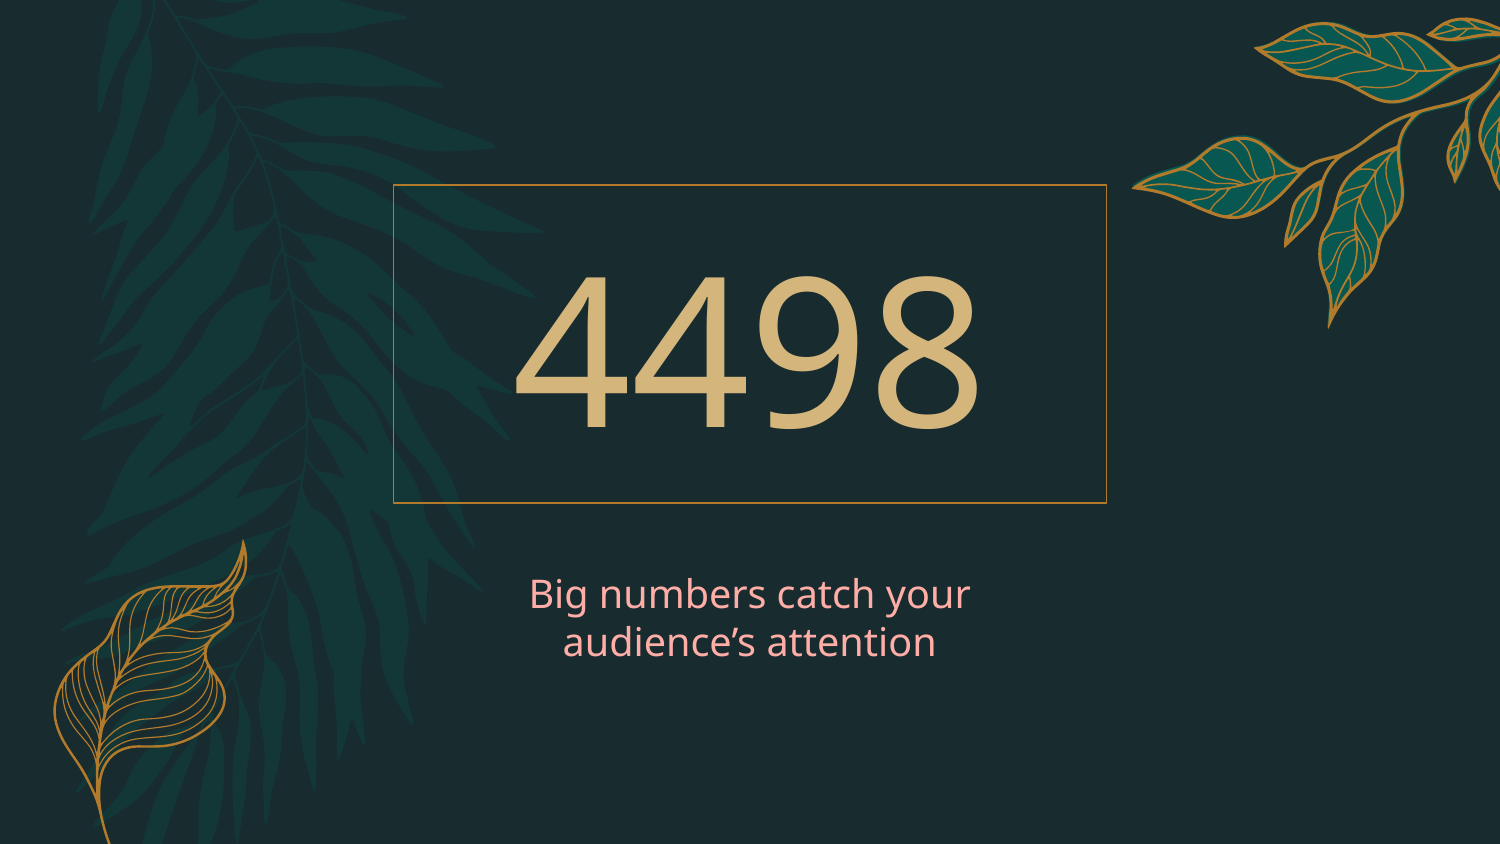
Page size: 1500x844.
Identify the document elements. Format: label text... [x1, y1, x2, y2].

subtitle Big numbers catch your audience’s attention [372, 554, 1128, 687]
title 4498 [393, 184, 1107, 504]
